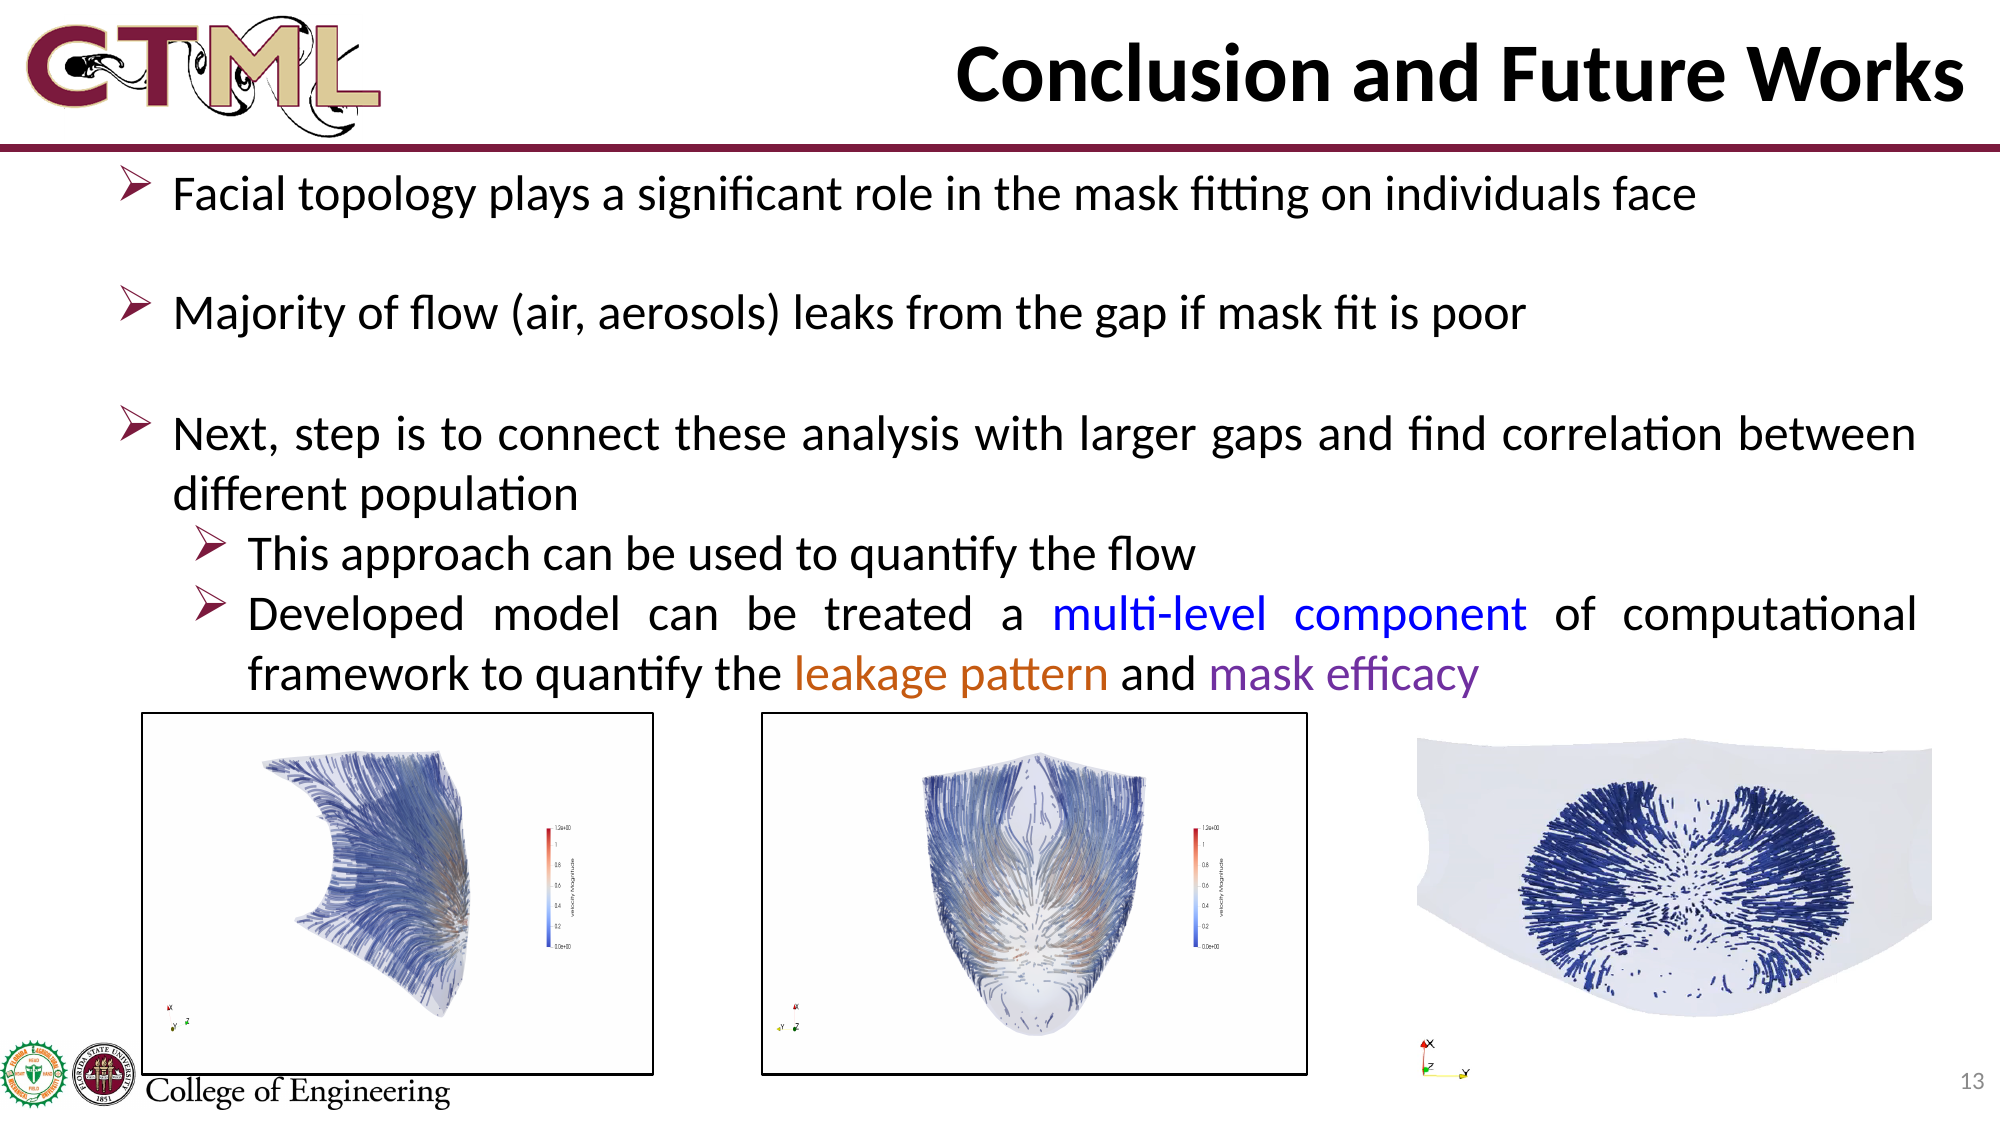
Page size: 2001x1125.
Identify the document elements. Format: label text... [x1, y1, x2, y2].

title Conclusion and Future Works [732, 8, 1982, 141]
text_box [1416, 714, 1933, 1081]
picture [0, 144, 2000, 152]
picture [762, 714, 1306, 1074]
text_box Facial topology plays a significant role in the mask fitting on individuals face Majority of flow (air, aerosols) leaks from the gap if mask fit is poor Next, step is to connect these analysis with larger gaps and find correlation between different population This approach can be used to quantify the flow Developed model can be treated a multi-level component of computational framework to quantify the leakage pattern and mask efficacy [101, 152, 1933, 828]
picture [18, 0, 388, 141]
picture [0, 1040, 450, 1110]
slide_number 13 [1550, 1049, 2000, 1110]
picture [142, 714, 652, 1074]
